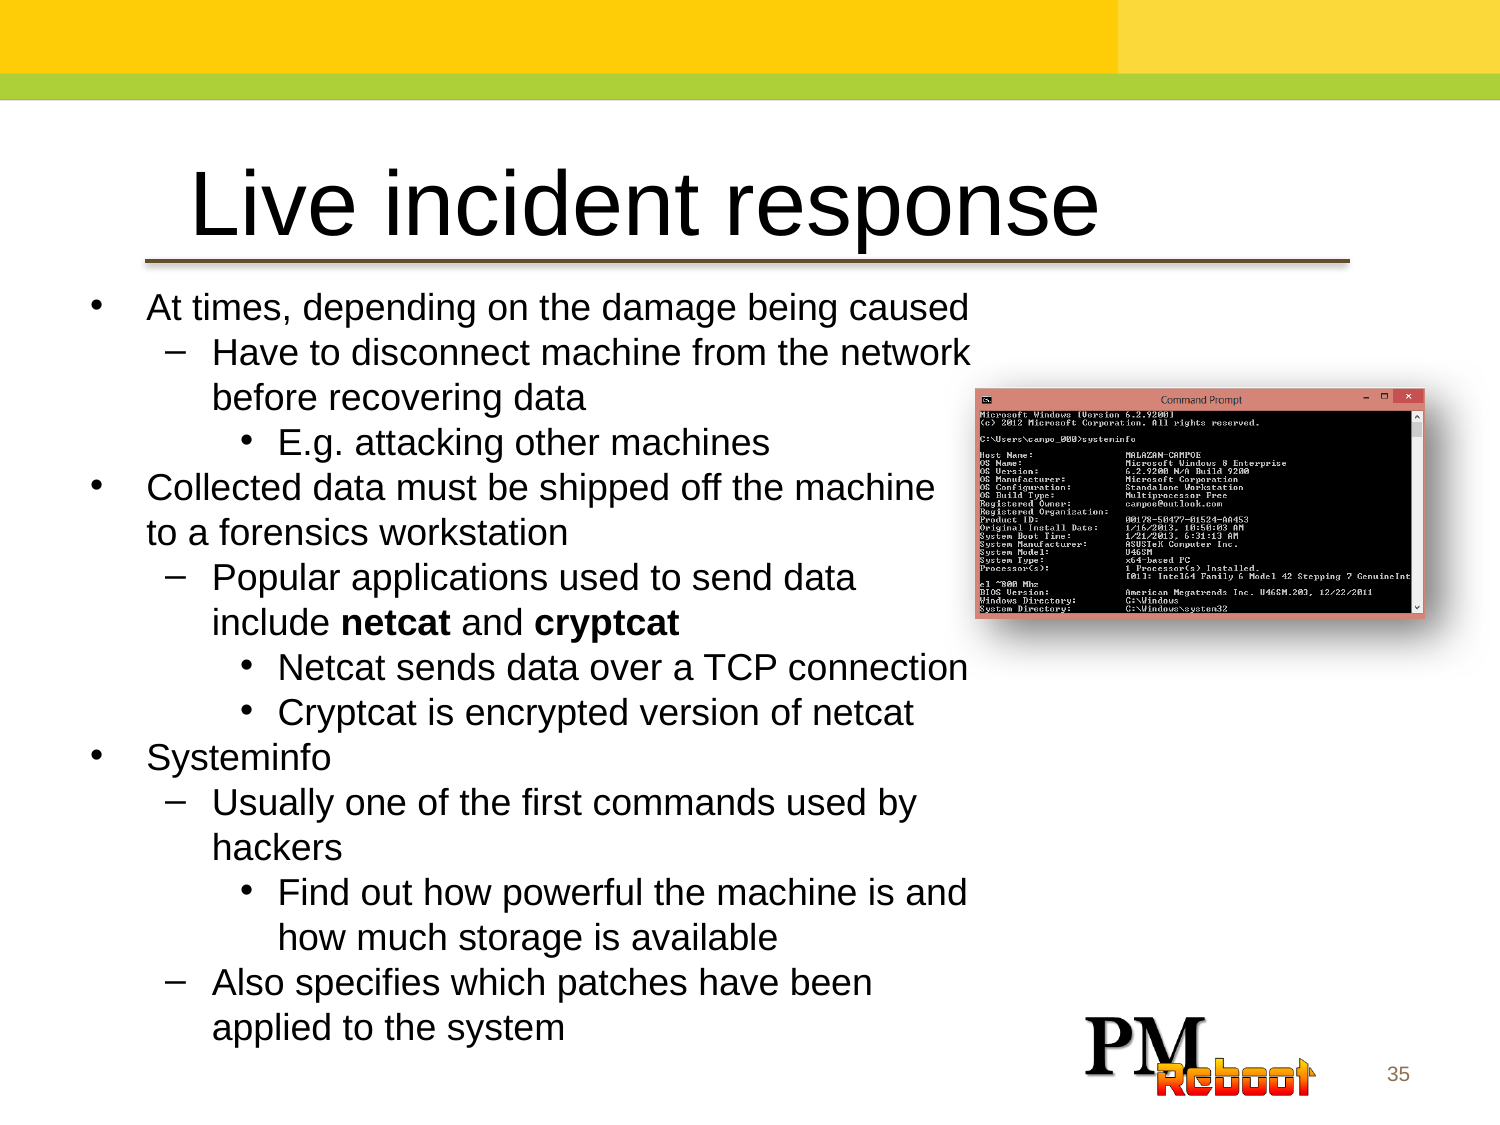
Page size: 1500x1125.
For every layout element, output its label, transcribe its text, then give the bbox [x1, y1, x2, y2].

picture [0, 0, 1500, 1125]
list At times, depending on the damage being caused Have to disconnect machine from the network before recovering data E.g. attacking other machines Collected data must be shipped off the machine to a forensics workstation Popular applications used to send data include netcat and cryptcat Netcat sends data over a TCP connection Cryptcat is encrypted version of netcat Systeminfo Usually one of the first commands used by hackers Find out how powerful the machine is and how much storage is available Also specifies which patches have been applied to the system [75, 275, 988, 1085]
title Live incident response [174, 123, 1350, 275]
slide_number 35 [1074, 1042, 1425, 1103]
